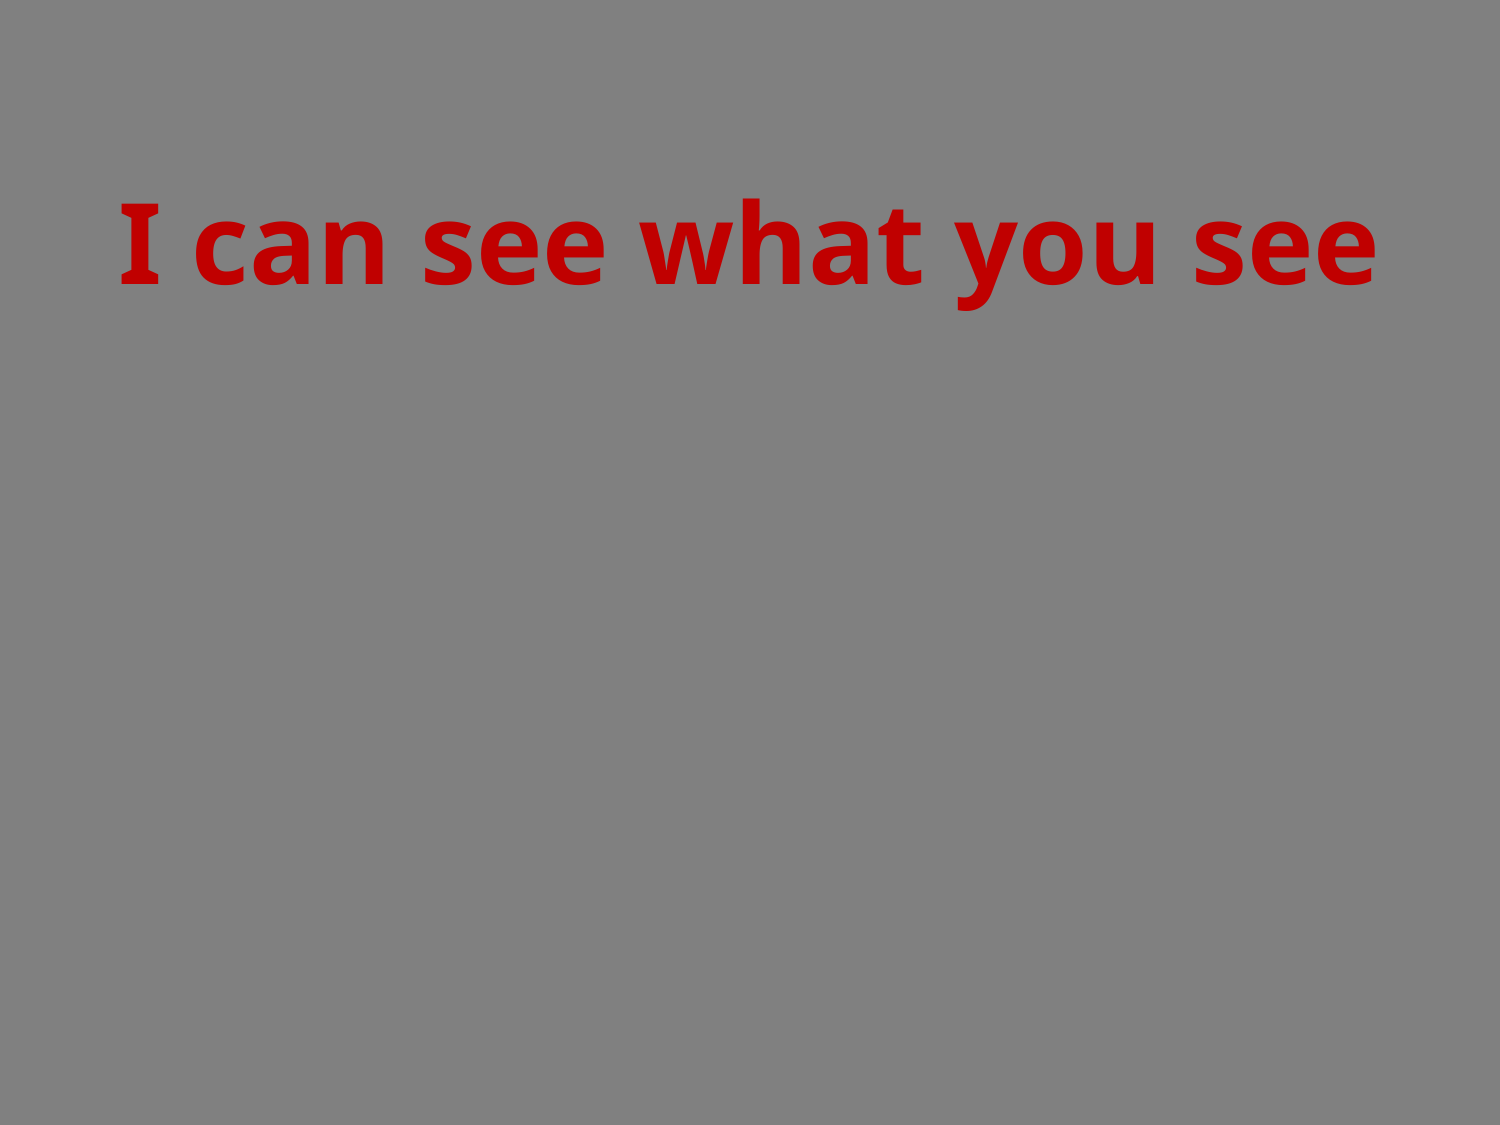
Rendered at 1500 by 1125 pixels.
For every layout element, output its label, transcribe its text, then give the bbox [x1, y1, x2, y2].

text_box I can see what you see [0, 164, 1500, 315]
